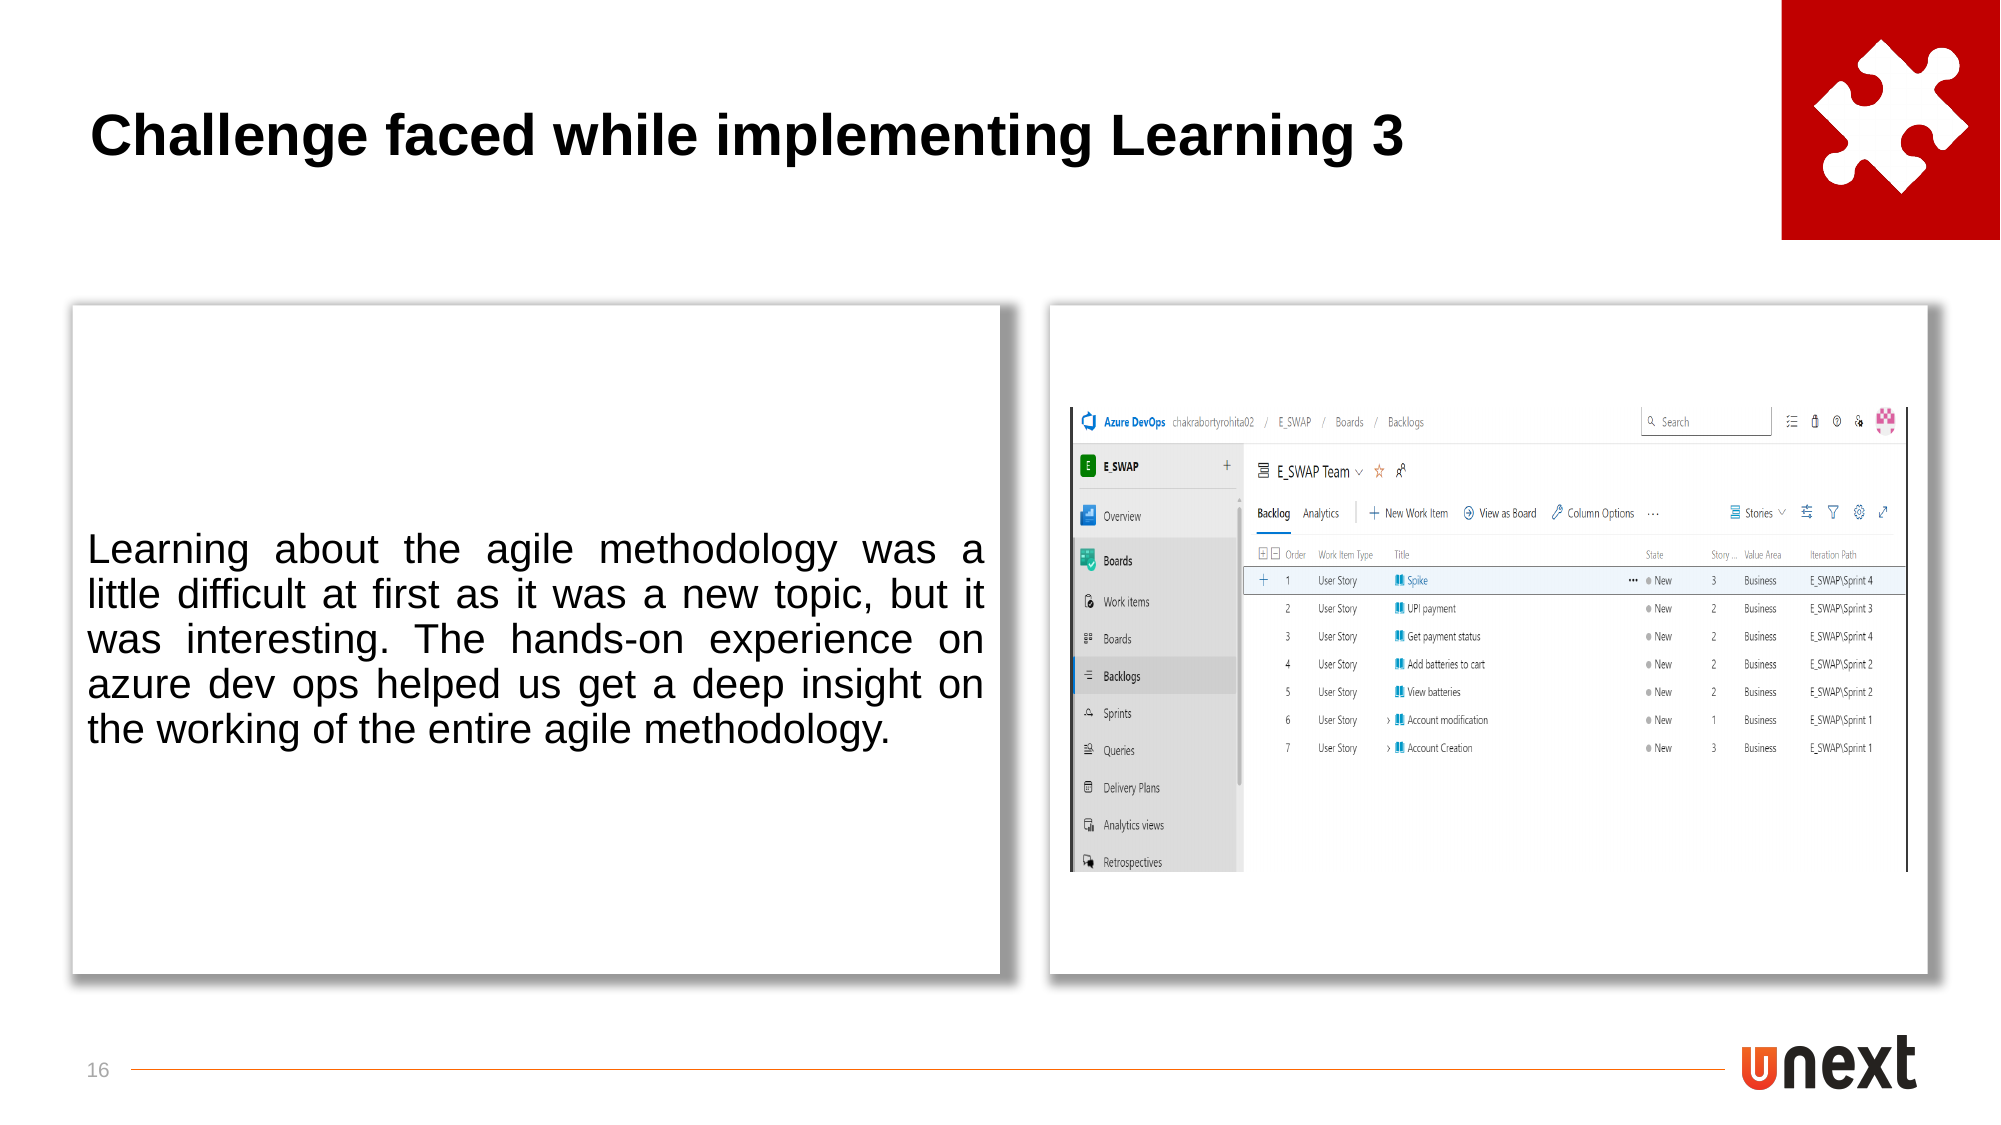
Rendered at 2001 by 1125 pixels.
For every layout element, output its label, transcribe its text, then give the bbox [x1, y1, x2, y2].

text_box [1050, 305, 1928, 974]
picture [1742, 1035, 1917, 1090]
text_box Learning about the agile methodology was a little difficult at first as it was a new topic, but it was interesting. The hands-on experience on azure dev ops helped us get a deep insight on the working of the entire agile methodology. [72, 305, 1000, 974]
slide_number 16 [48, 1047, 110, 1091]
title Challenge faced while implementing Learning 3 [76, 78, 1798, 196]
picture [1798, 27, 1984, 213]
text_box [1781, 0, 2000, 241]
picture [1070, 407, 1908, 872]
